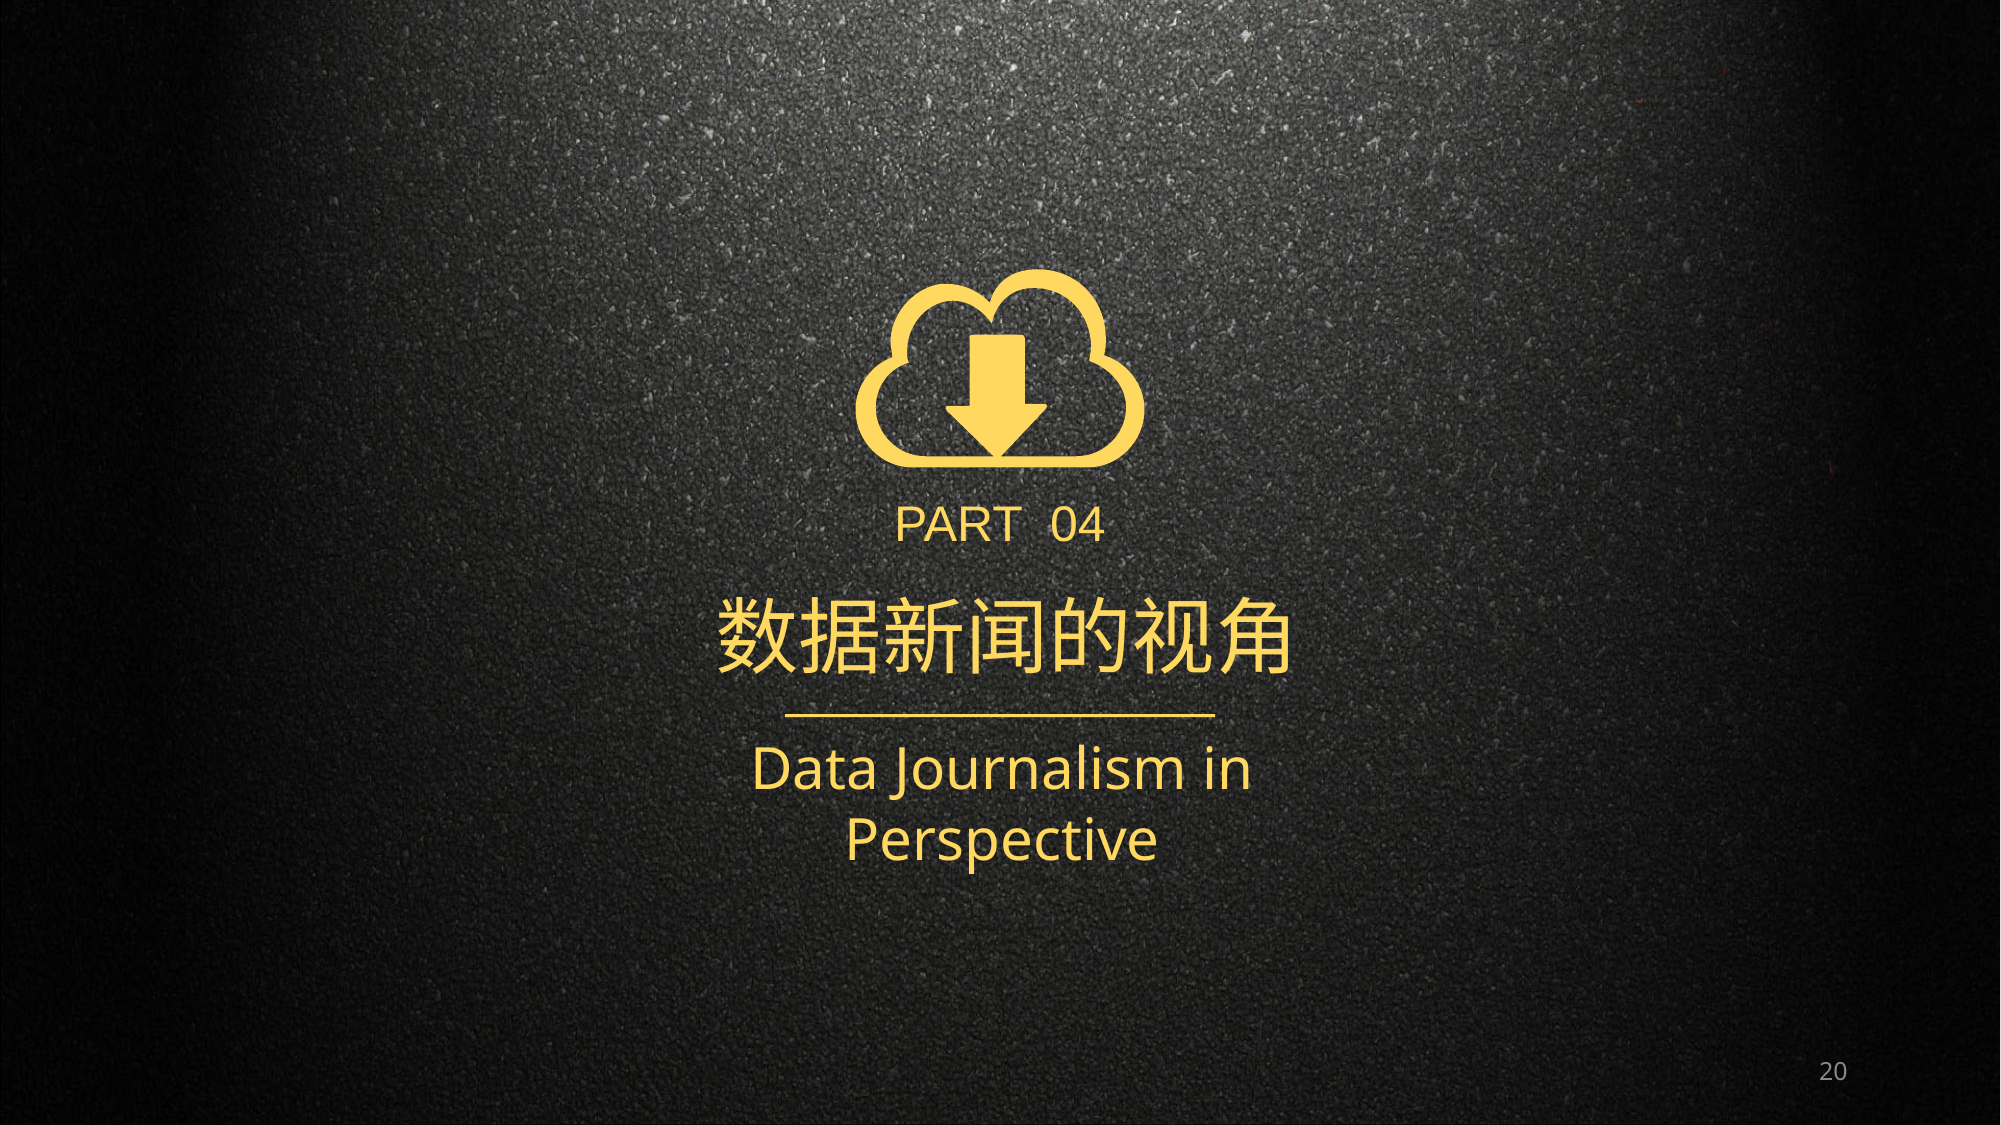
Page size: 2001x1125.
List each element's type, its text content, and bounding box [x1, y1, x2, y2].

text_box Data Journalism in Perspective [724, 724, 1280, 880]
text_box [855, 269, 1145, 468]
text_box PART 04 [755, 484, 1244, 560]
text_box 数据新闻的视角 [523, 576, 1491, 692]
text_box 20 [1412, 1042, 1863, 1103]
picture [0, 0, 2001, 1125]
